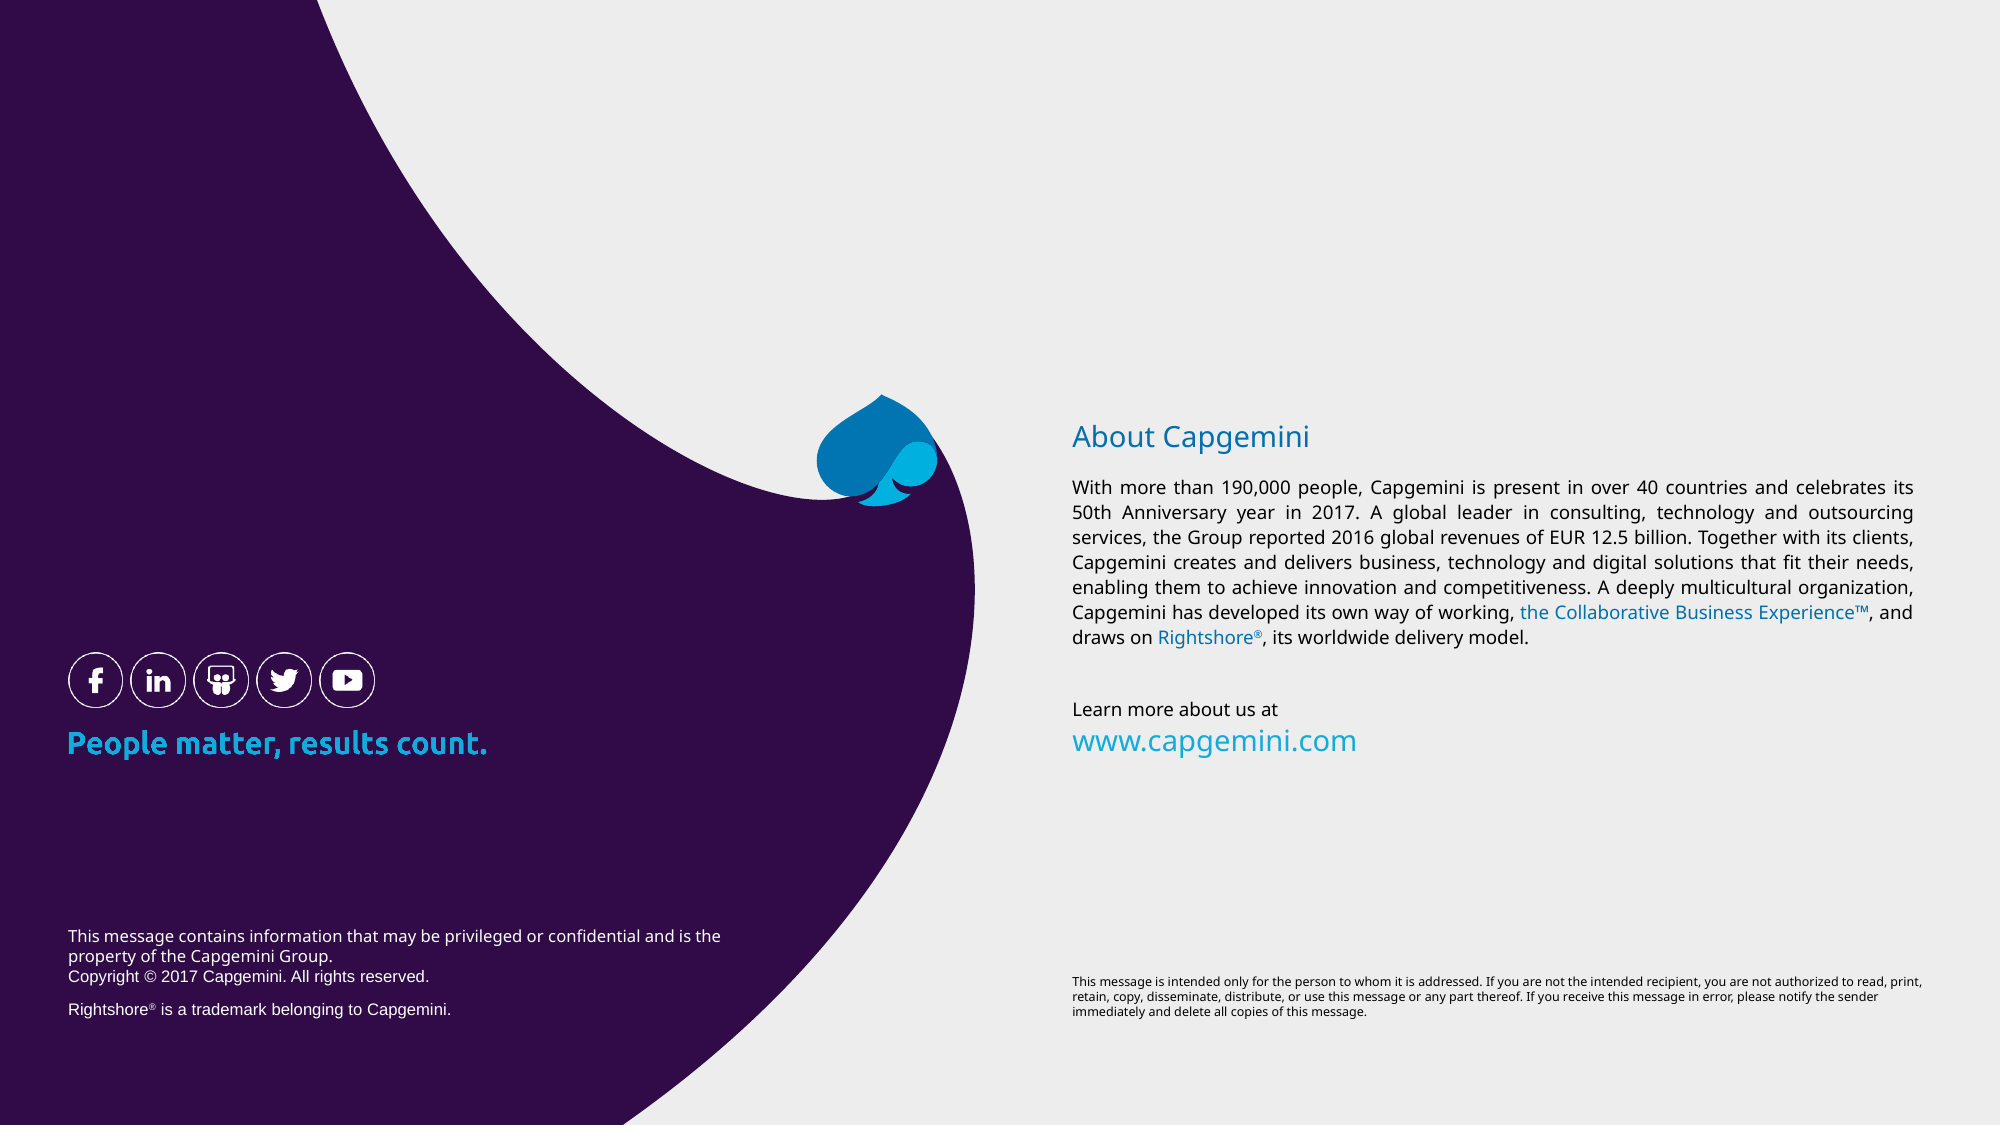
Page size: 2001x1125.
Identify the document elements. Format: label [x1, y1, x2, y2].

picture [256, 652, 312, 708]
picture [130, 652, 186, 708]
picture [193, 652, 249, 708]
picture [319, 652, 375, 708]
picture [68, 652, 123, 708]
picture [66, 727, 487, 761]
